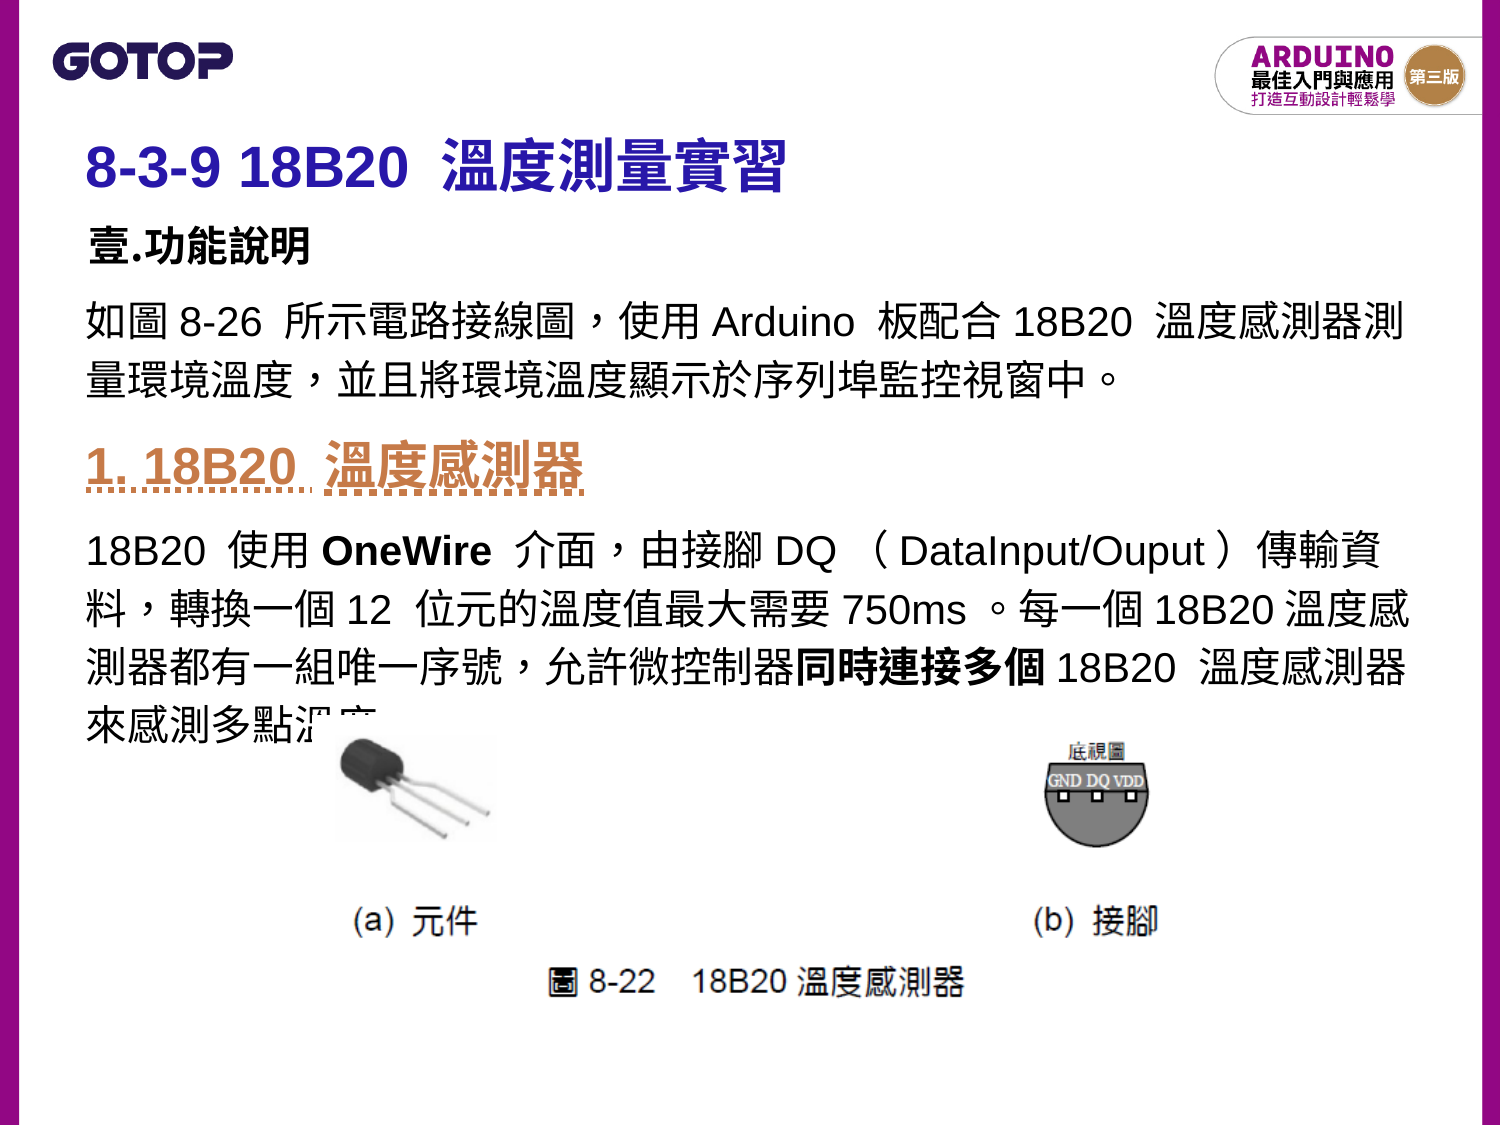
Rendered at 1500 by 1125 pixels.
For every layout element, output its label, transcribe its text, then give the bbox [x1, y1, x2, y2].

list 8-3-9 18B20 溫度測量實習 功能說明 如圖8-26 所示電路接線圖，使用Arduino 板配合18B20 溫度感測器測量環境溫度，並且將環境溫度顯示於序列埠監控視窗中。 1. 18B20 溫度感測器 18B20 使用OneWire 介面，由接腳DQ（DataInput/Ouput）傳輸資料，轉換一個12 位元的溫度值最大需要750ms。每一個18B20溫度感測器都有一組唯一序號，允許微控制器同時連接多個18B20 溫度感測器來感測多點溫度。 [70, 121, 1430, 1067]
picture [0, 0, 1500, 1125]
